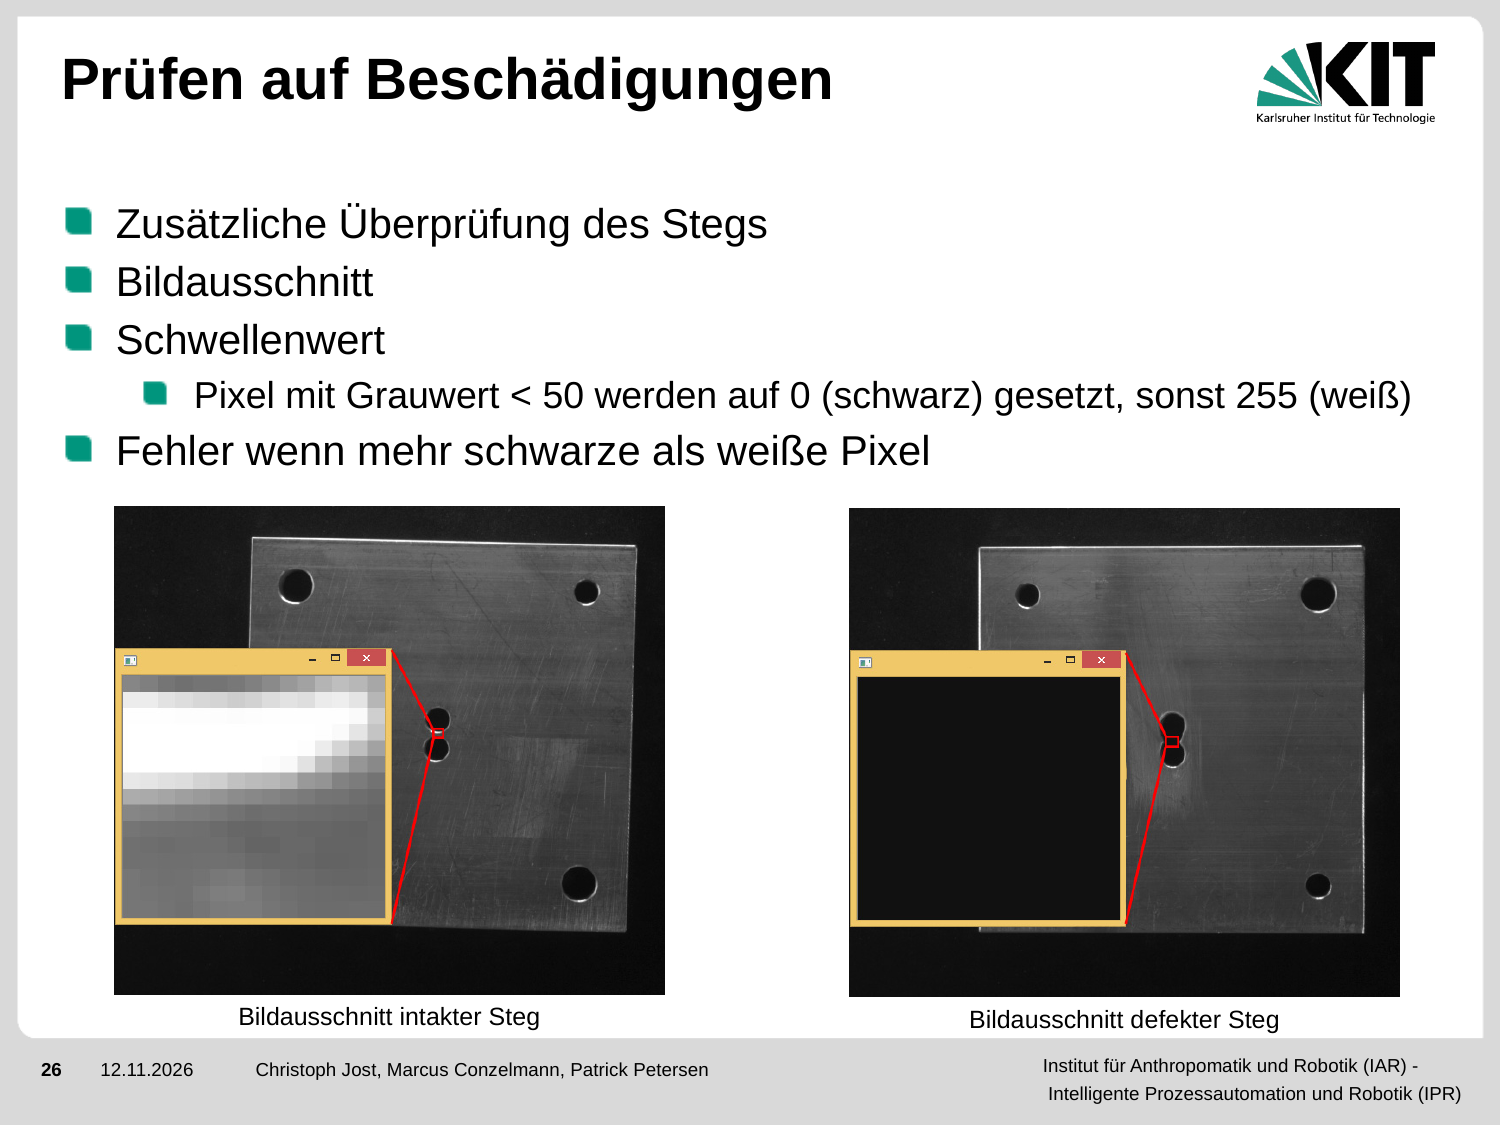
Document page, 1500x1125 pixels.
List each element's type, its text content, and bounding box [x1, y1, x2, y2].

text_box Bildausschnitt defekter Steg [954, 1005, 1296, 1042]
title Prüfen auf Beschädigungen [17, 23, 1152, 138]
list Zusätzliche Überprüfung des Stegs Bildausschnitt Schwellenwert Pixel mit Grauwert < 50 werden auf 0 (schwarz) gesetzt, sonst 255 (weiß) Fehler wenn mehr schwarze als weiße Pixel [64, 196, 1436, 1000]
picture [0, 0, 1500, 1125]
text_box Bildausschnitt intakter Steg [223, 1004, 557, 1038]
